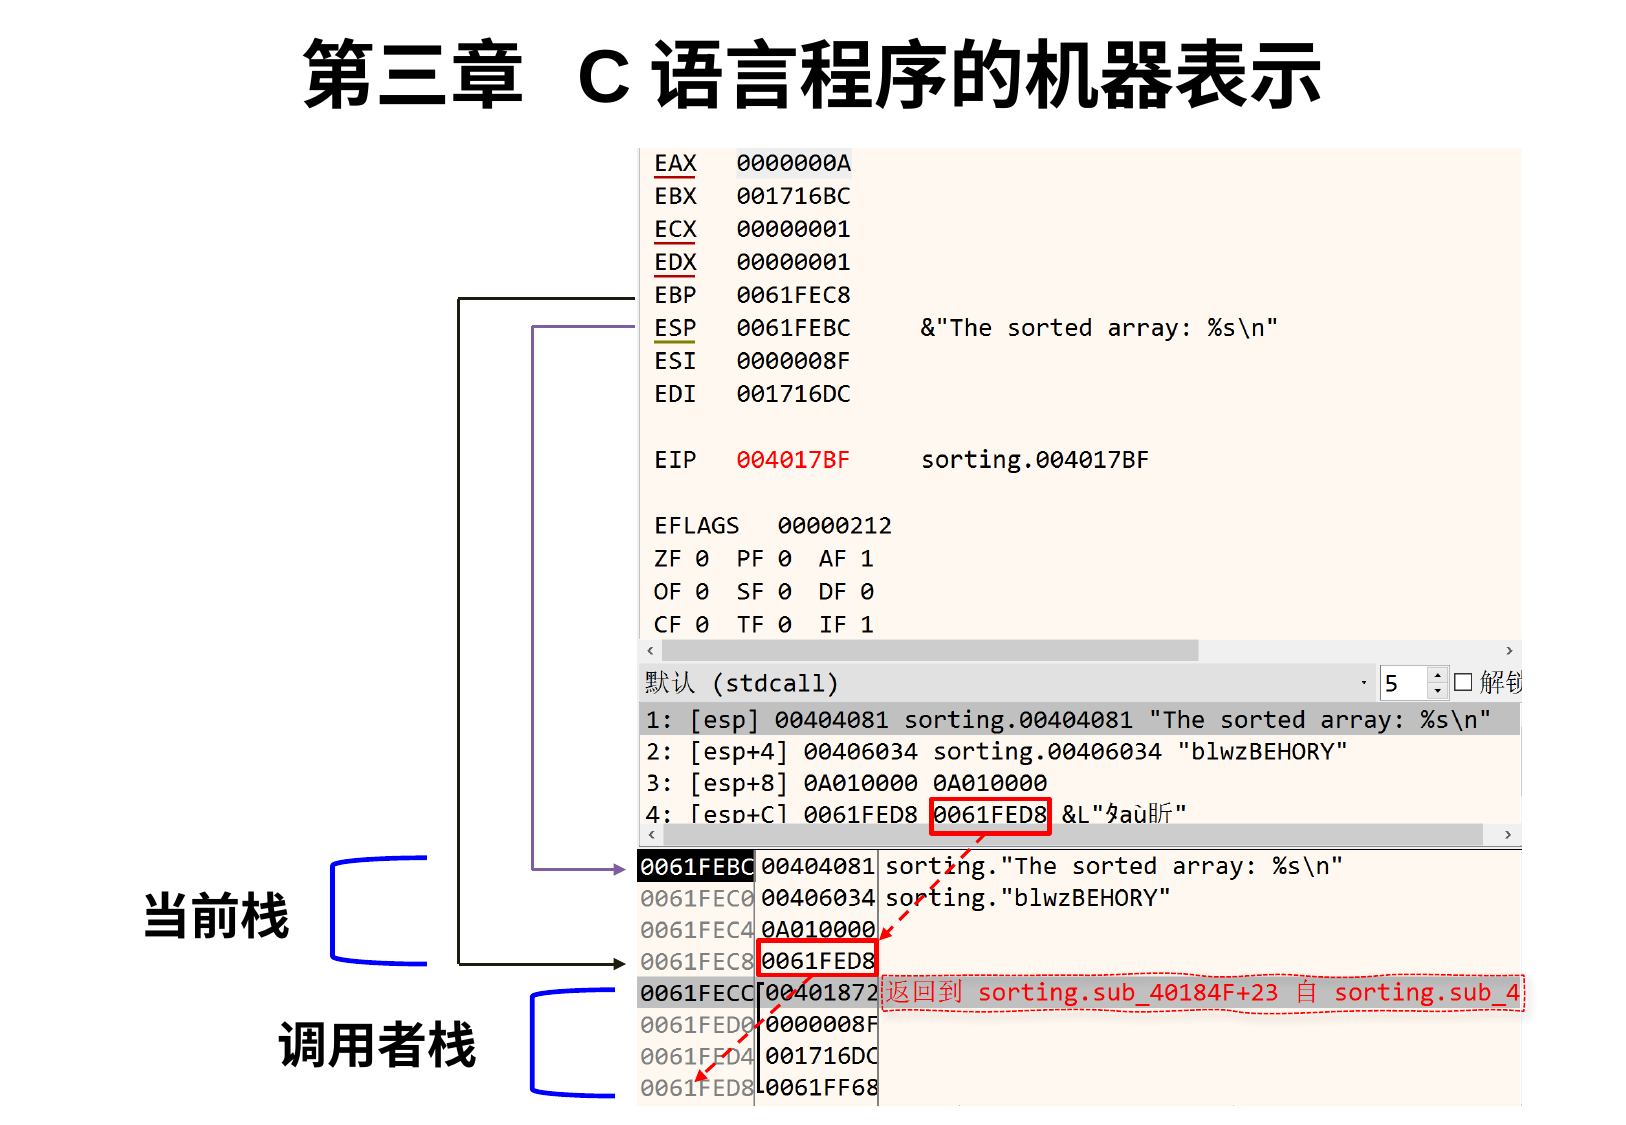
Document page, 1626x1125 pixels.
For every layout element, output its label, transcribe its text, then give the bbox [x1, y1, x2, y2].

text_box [457, 298, 636, 965]
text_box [878, 798, 1050, 941]
title 第三章 C语言程序的机器表示 [81, 19, 1544, 126]
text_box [694, 940, 877, 1083]
picture [637, 148, 1522, 1107]
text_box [235, 989, 616, 1097]
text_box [110, 857, 428, 965]
